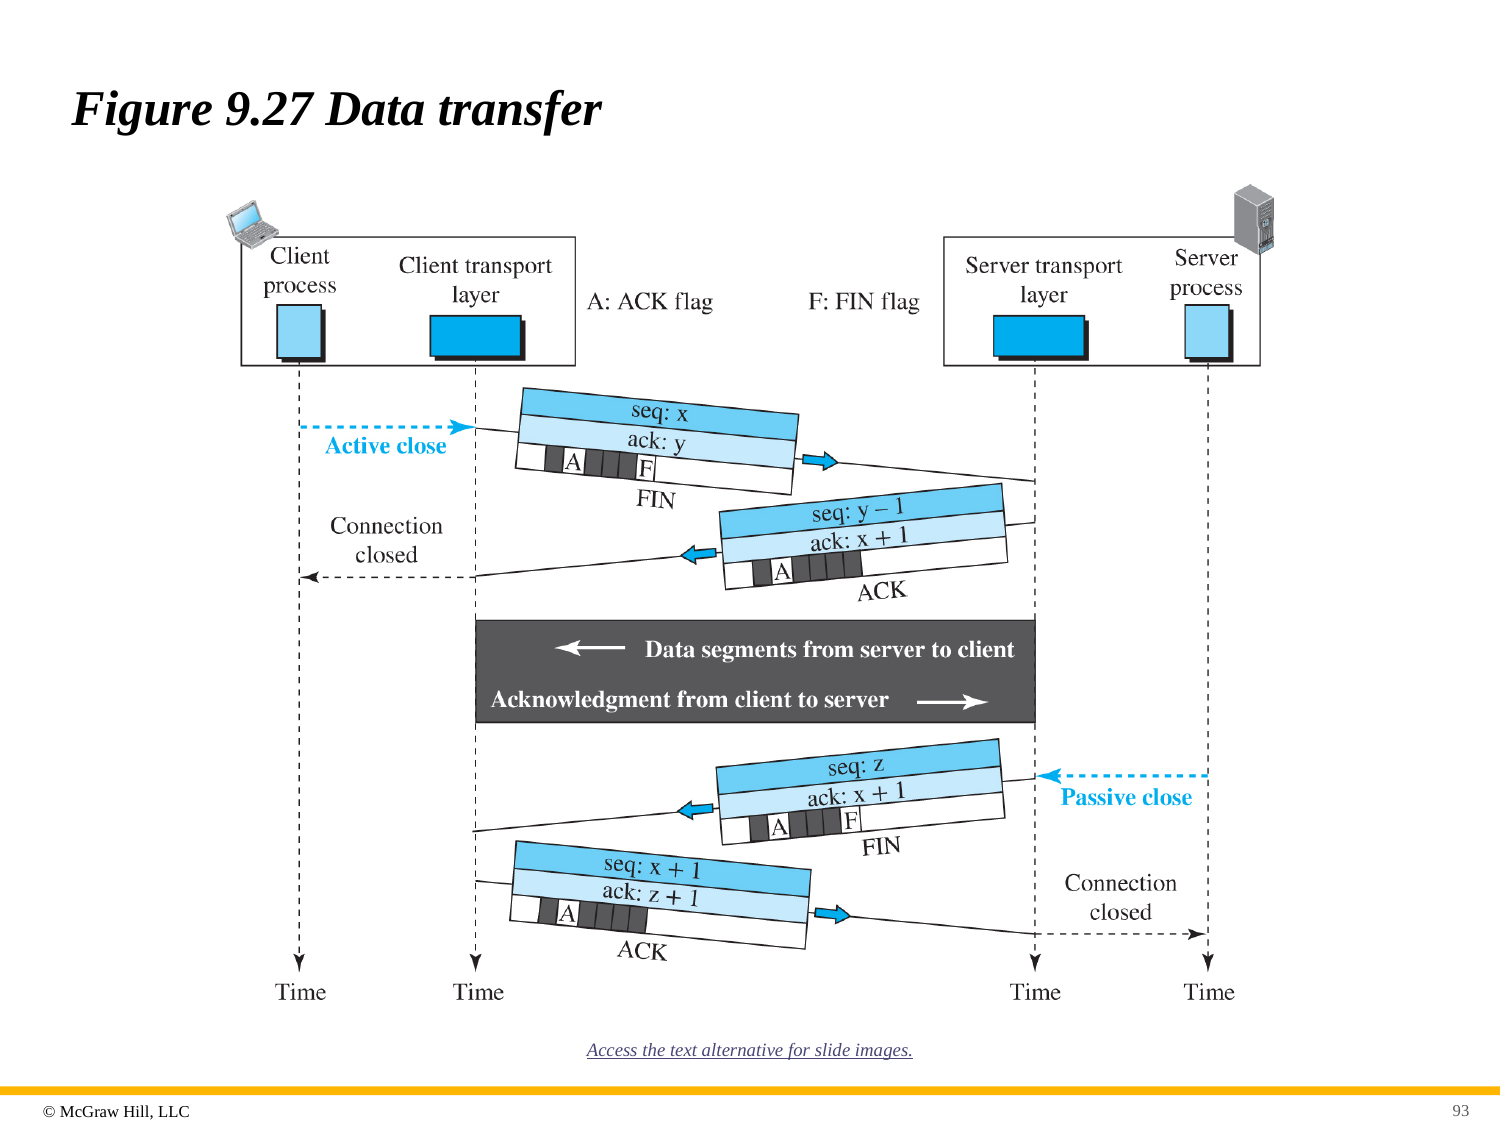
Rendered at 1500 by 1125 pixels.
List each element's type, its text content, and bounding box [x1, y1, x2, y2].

picture [226, 184, 1274, 1010]
title Figure 9.27 Data transfer [56, 50, 1444, 162]
slide_number 93 [1418, 1096, 1477, 1123]
list Access the text alternative for slide images. [525, 1033, 975, 1066]
